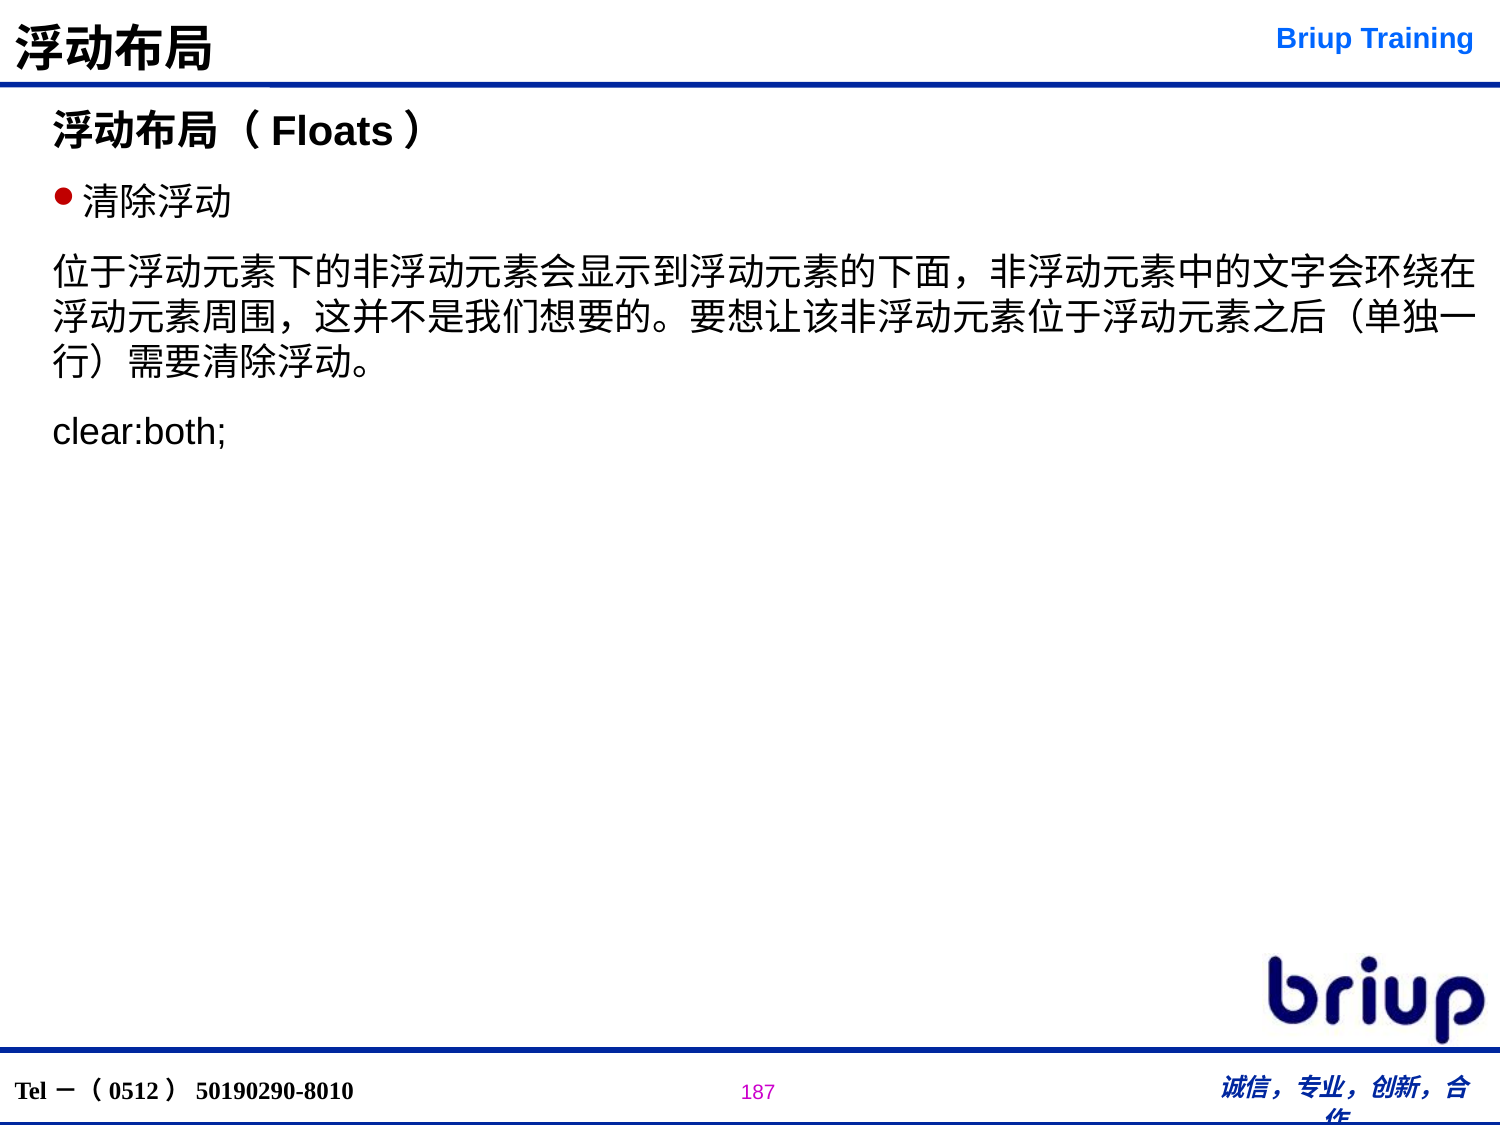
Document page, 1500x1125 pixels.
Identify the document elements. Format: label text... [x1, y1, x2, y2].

list 浮动布局（Floats） 清除浮动 位于浮动元素下的非浮动元素会显示到浮动元素的下面，非浮动元素中的文字会环绕在浮动元素周围，这并不是我们想要的。要想让该非浮动元素位于浮动元素之后（单独一行）需要清除浮动。 clear:both; [0, 96, 1500, 1051]
title 浮动布局 [0, 0, 1251, 85]
